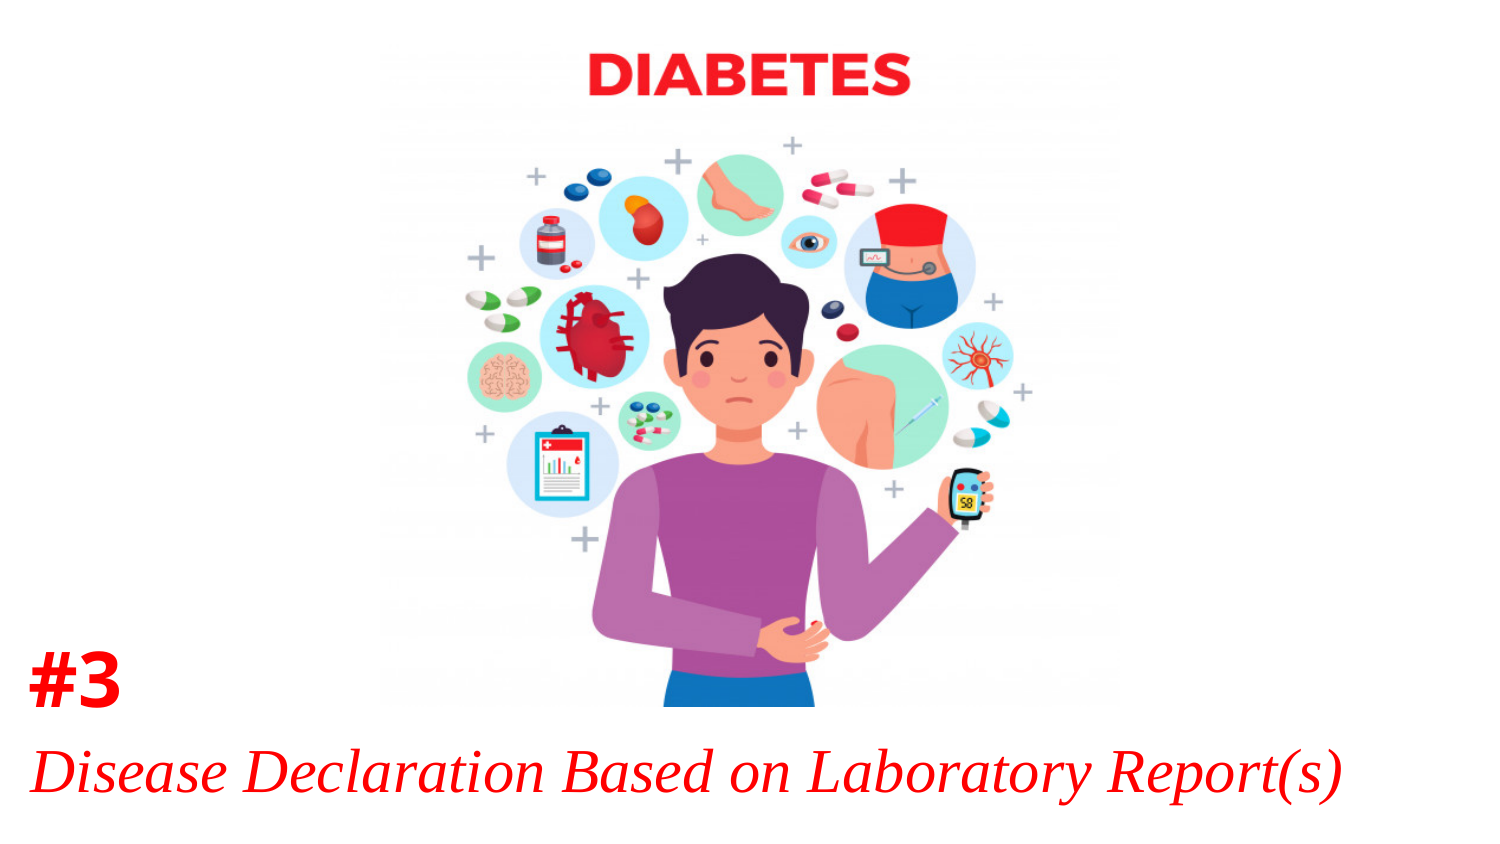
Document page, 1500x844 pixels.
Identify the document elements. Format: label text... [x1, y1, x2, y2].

picture [380, 44, 1120, 708]
text_box #3 [13, 615, 149, 730]
text_box Disease Declaration Based on Laboratory Report(s) [0, 715, 1500, 829]
